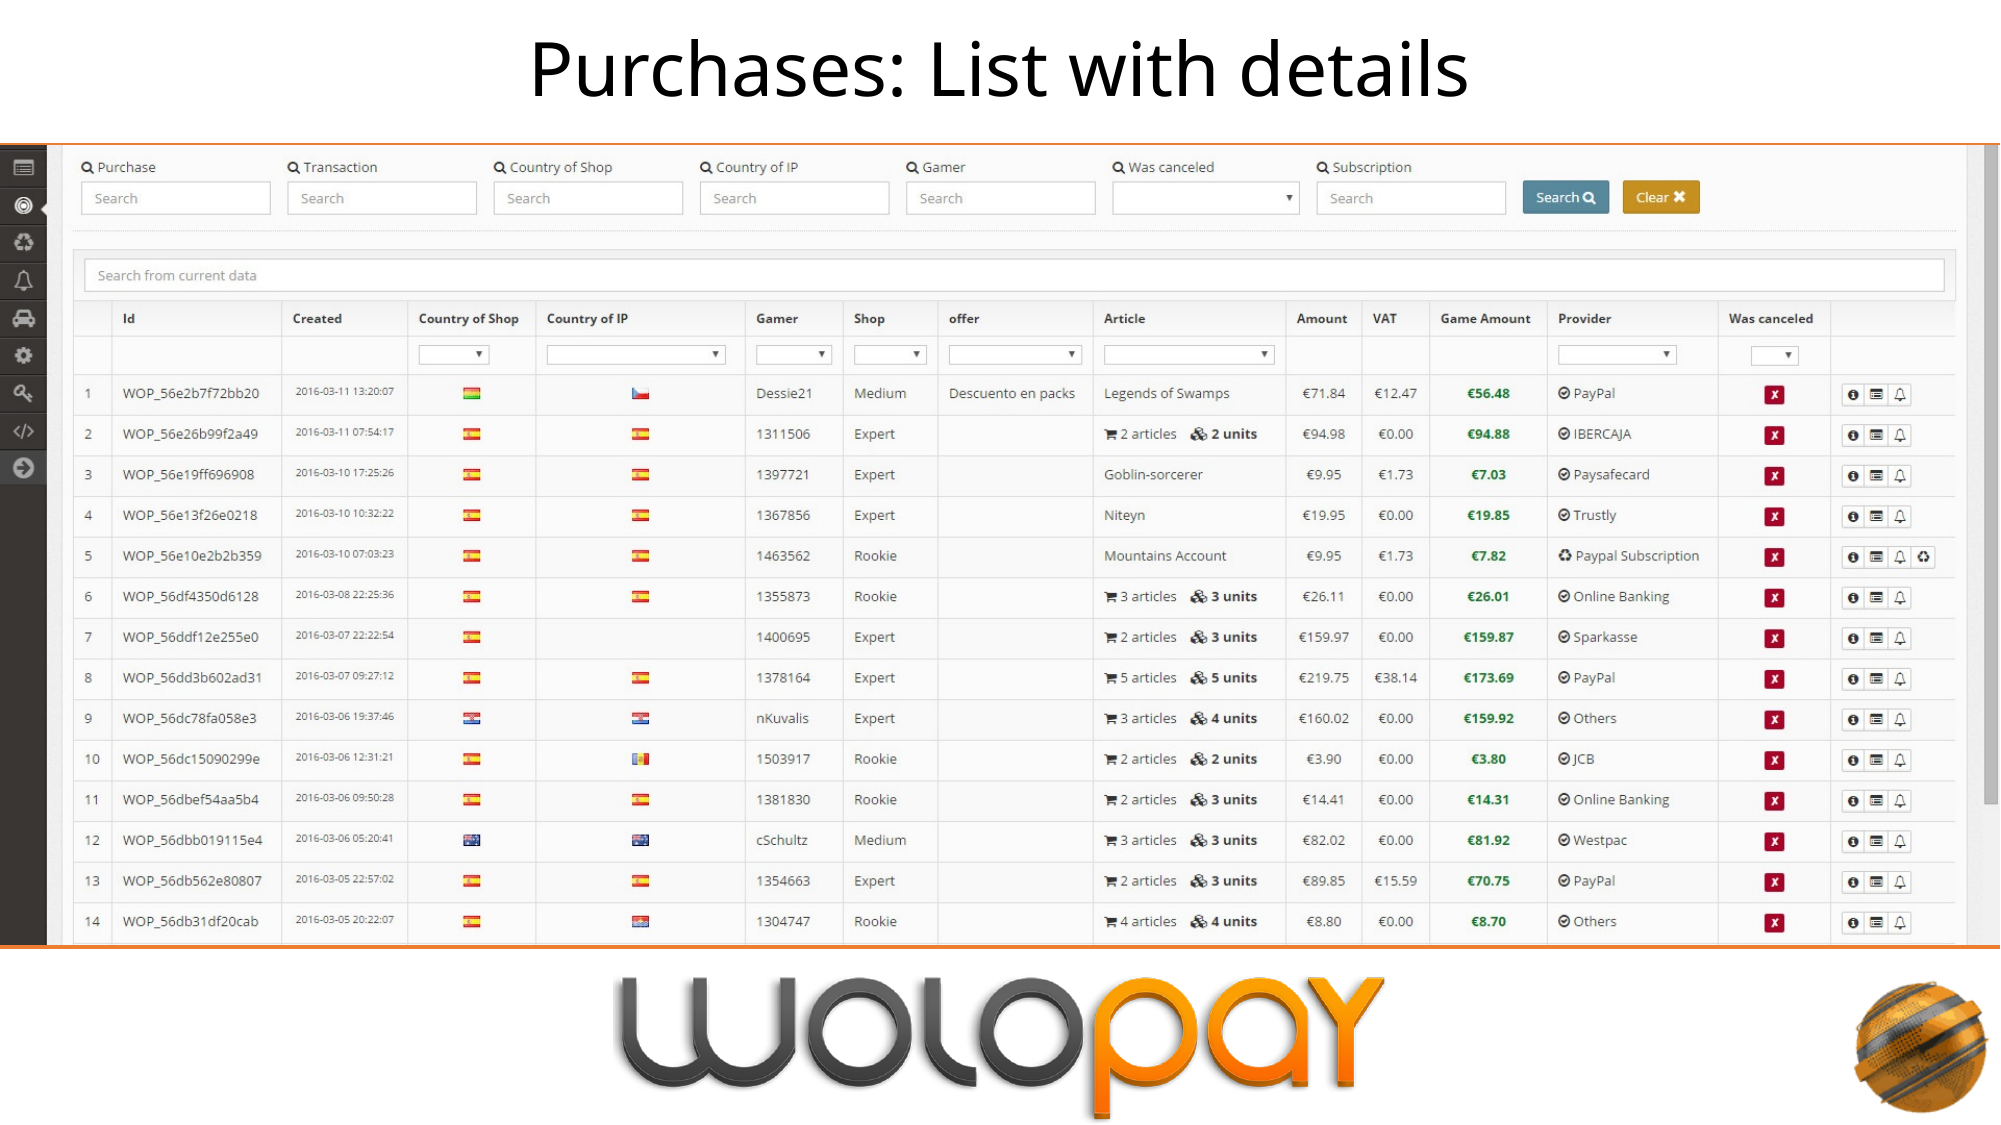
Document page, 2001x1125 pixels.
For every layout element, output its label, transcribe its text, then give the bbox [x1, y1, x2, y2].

picture [1843, 968, 2000, 1125]
picture [0, 145, 2000, 945]
picture [613, 974, 1387, 1125]
title Purchases: List with details [137, 0, 1862, 145]
